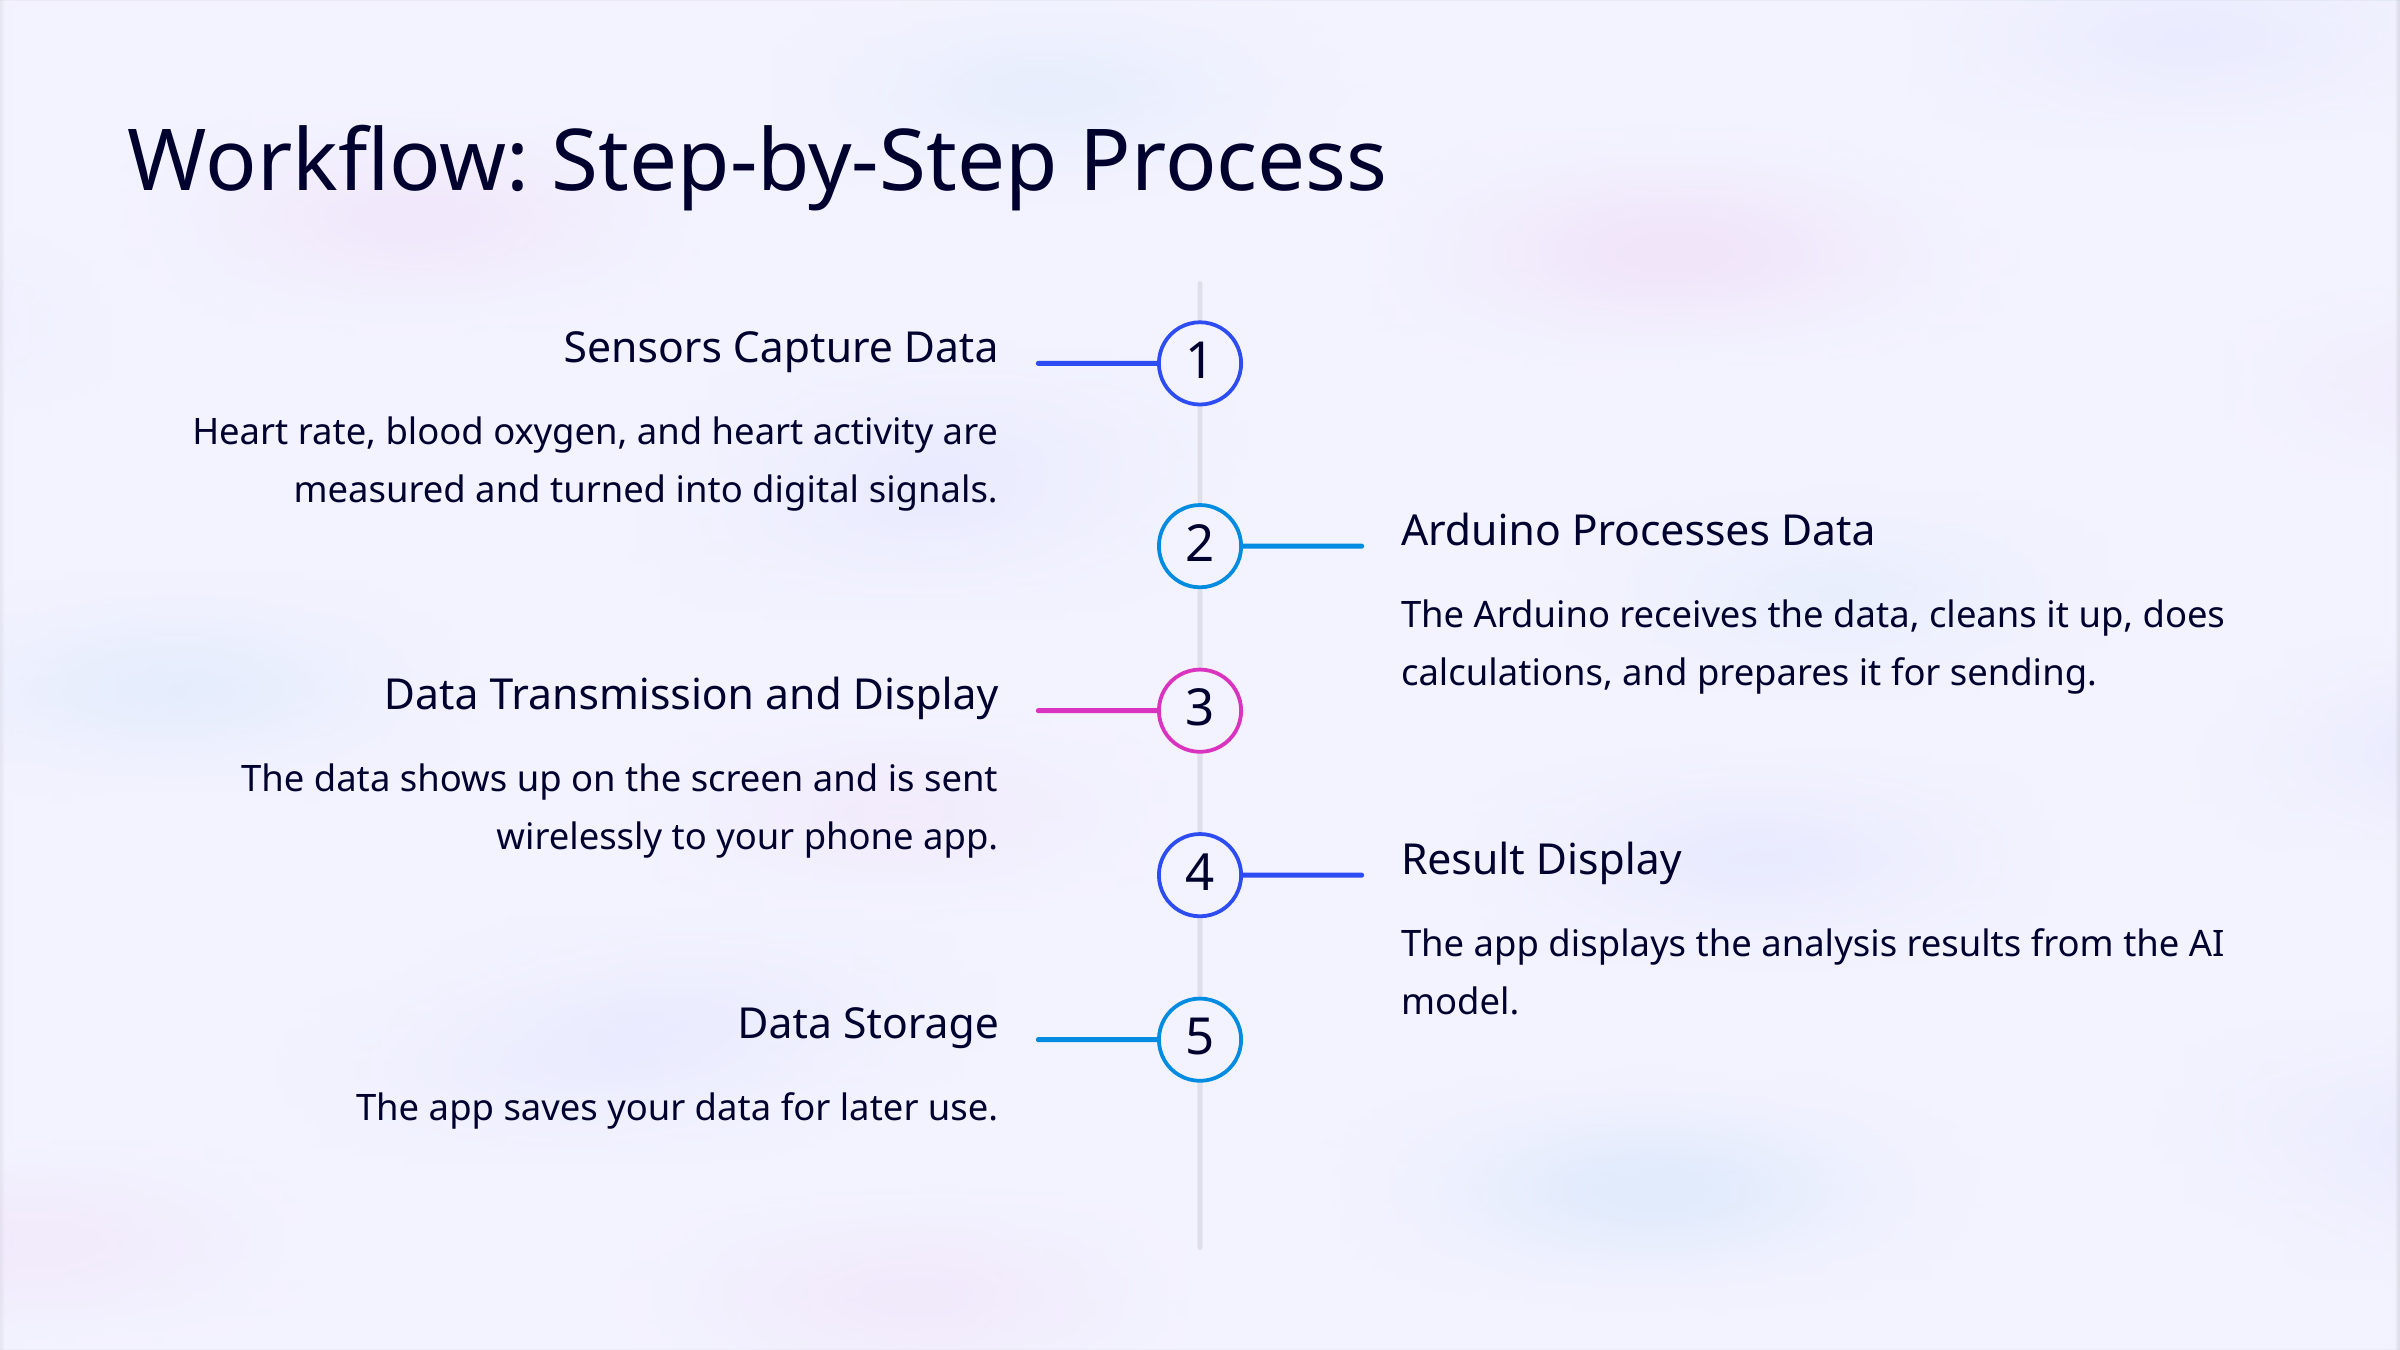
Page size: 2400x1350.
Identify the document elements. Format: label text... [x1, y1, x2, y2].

text_box [1197, 588, 1203, 669]
text_box Workflow: Step-by-Step Process [127, 100, 1417, 208]
text_box [1158, 669, 1242, 752]
text_box The app saves your data for later use. [127, 1069, 999, 1129]
text_box 5 [1184, 1013, 1216, 1066]
text_box Data Transmission and Display [393, 664, 999, 719]
text_box [1035, 360, 1159, 366]
text_box [1197, 917, 1203, 998]
text_box 2 [1184, 520, 1216, 572]
text_box [1197, 405, 1203, 505]
text_box [1035, 708, 1159, 714]
text_box Data Storage [568, 993, 999, 1048]
text_box [1035, 1037, 1159, 1043]
text_box 3 [1184, 684, 1216, 737]
text_box [1242, 543, 1365, 549]
text_box Arduino Processes Data [1401, 500, 1870, 555]
text_box 1 [1184, 337, 1216, 390]
text_box [1158, 322, 1242, 405]
text_box [1158, 505, 1242, 588]
text_box Result Display [1401, 829, 1832, 884]
text_box The app displays the analysis results from the AI model. [1401, 905, 2273, 1023]
text_box [1197, 1081, 1203, 1250]
text_box [1197, 281, 1203, 322]
text_box [1158, 834, 1242, 917]
text_box The data shows up on the screen and is sent wirelessly to your phone app. [127, 740, 999, 858]
text_box The Arduino receives the data, cleans it up, does calculations, and prepares it for sending. [1401, 576, 2273, 694]
text_box [1158, 998, 1242, 1081]
text_box Heart rate, blood oxygen, and heart activity are measured and turned into digital signals. [127, 393, 999, 511]
text_box [1242, 872, 1365, 878]
text_box [1197, 752, 1203, 834]
text_box 4 [1184, 849, 1216, 901]
text_box Sensors Capture Data [568, 317, 999, 372]
